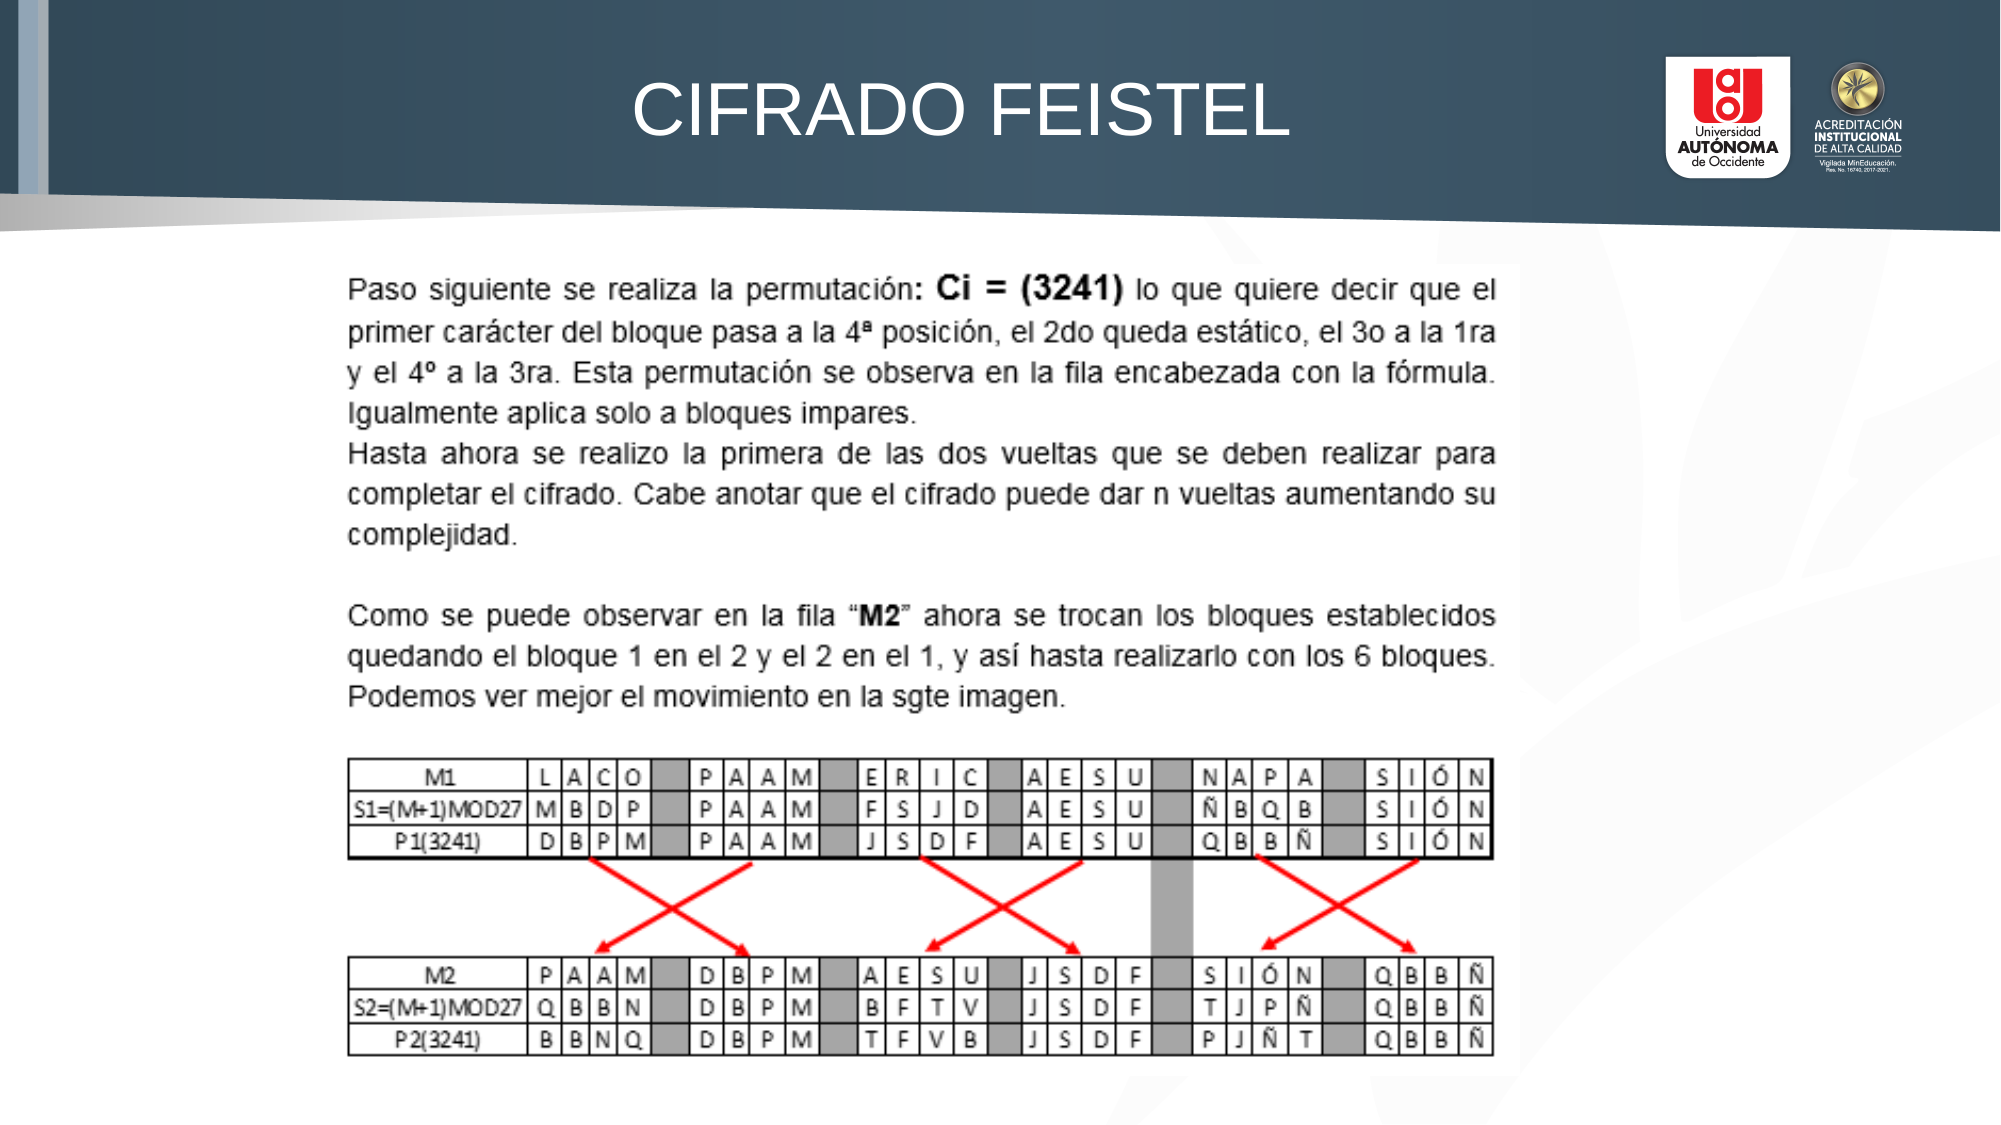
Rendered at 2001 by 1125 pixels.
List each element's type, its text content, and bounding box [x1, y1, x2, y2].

picture [0, 0, 2001, 1125]
title CIFRADO FEISTEL [589, 63, 1335, 172]
